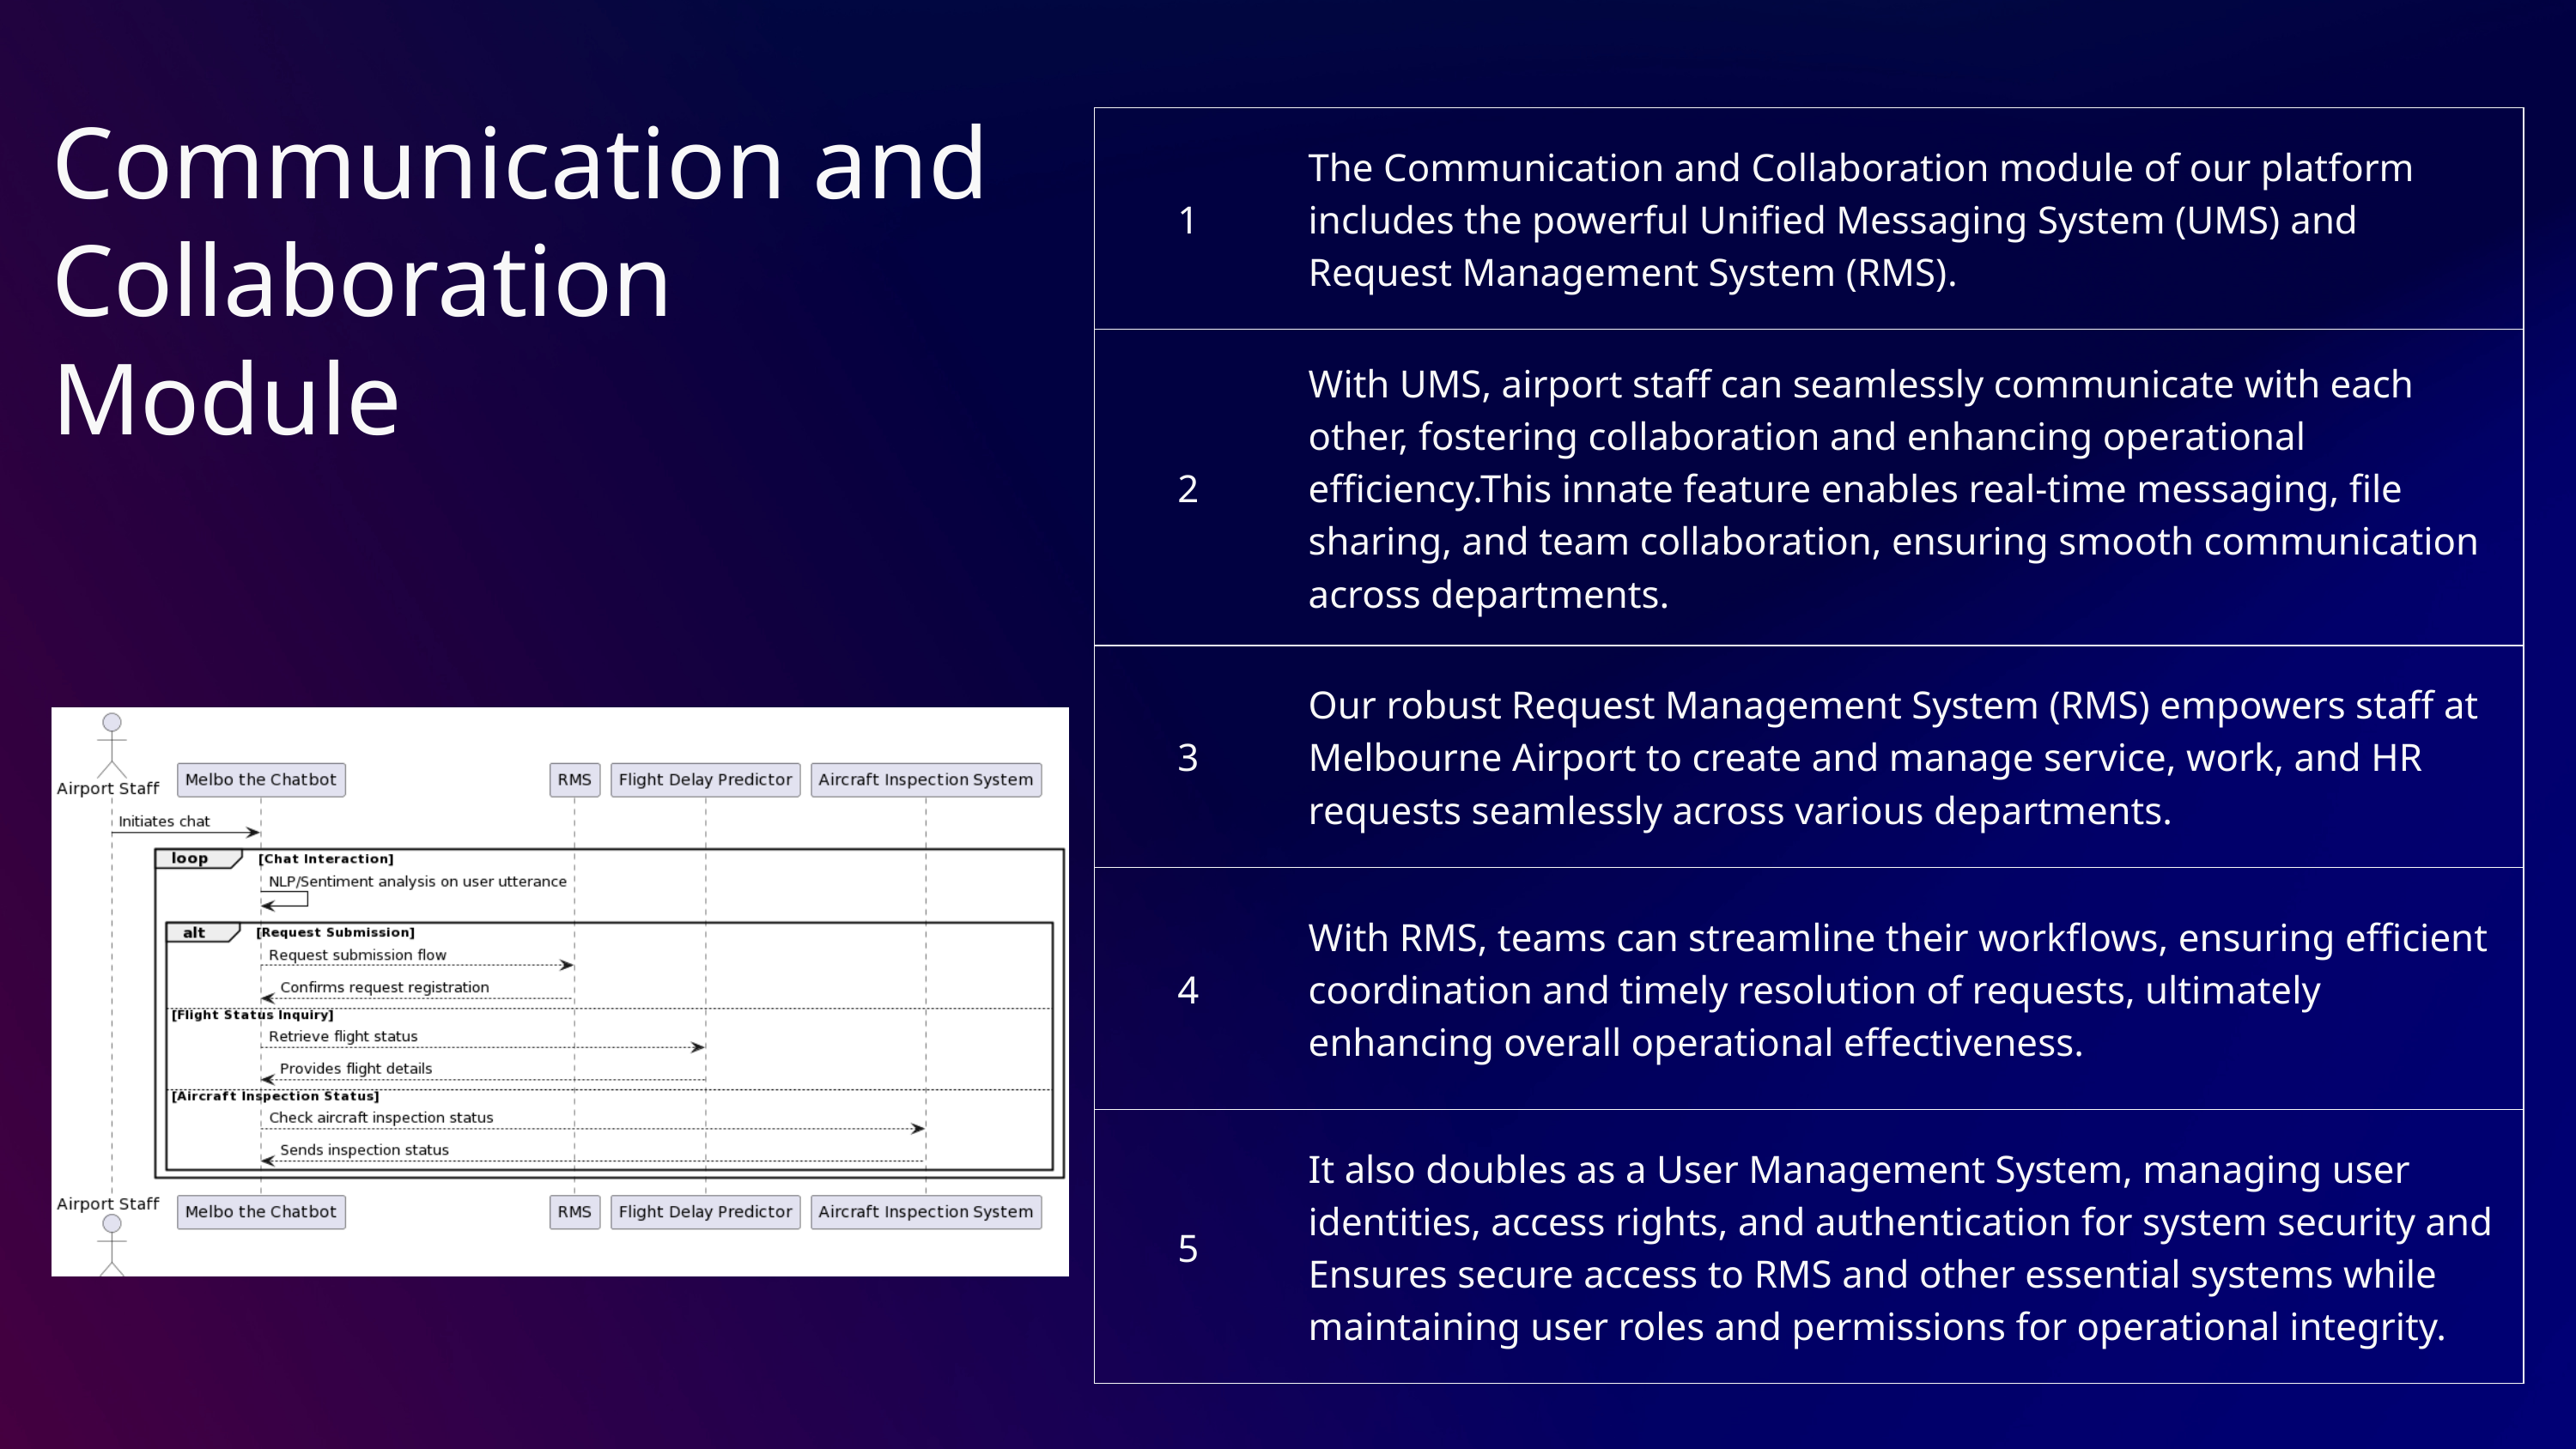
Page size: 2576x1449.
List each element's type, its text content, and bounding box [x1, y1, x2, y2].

table_cell It also doubles as a User Management System, managing user identities, access rights, and authentication for system security and Ensures secure access to RMS and other essential systems while maintaining user roles and permissions for operational integrity. [1282, 1110, 2523, 1383]
table_cell 3 [1095, 646, 1282, 867]
table_header 1 [1095, 108, 1282, 329]
text_box [52, 707, 1069, 1276]
table_cell Our robust Request Management System (RMS) empowers staff at Melbourne Airport to create and manage service, work, and HR requests seamlessly across various departments. [1282, 646, 2523, 867]
table_cell 5 [1095, 1110, 1282, 1383]
text_box Communication and Collaboration Module [52, 100, 1022, 454]
table_cell With RMS, teams can streamline their workflows, ensuring efficient coordination and timely resolution of requests, ultimately enhancing overall operational effectiveness. [1282, 868, 2523, 1109]
text_box [0, 0, 2576, 1449]
table_header The Communication and Collaboration module of our platform includes the powerful Unified Messaging System (UMS) and Request Management System (RMS). [1282, 108, 2523, 329]
table_cell 4 [1095, 868, 1282, 1109]
table_cell 2 [1095, 330, 1282, 645]
table_cell With UMS, airport staff can seamlessly communicate with each other, fostering collaboration and enhancing operational efficiency.This innate feature enables real-time messaging, file sharing, and team collaboration, ensuring smooth communication across departments. [1282, 330, 2523, 645]
